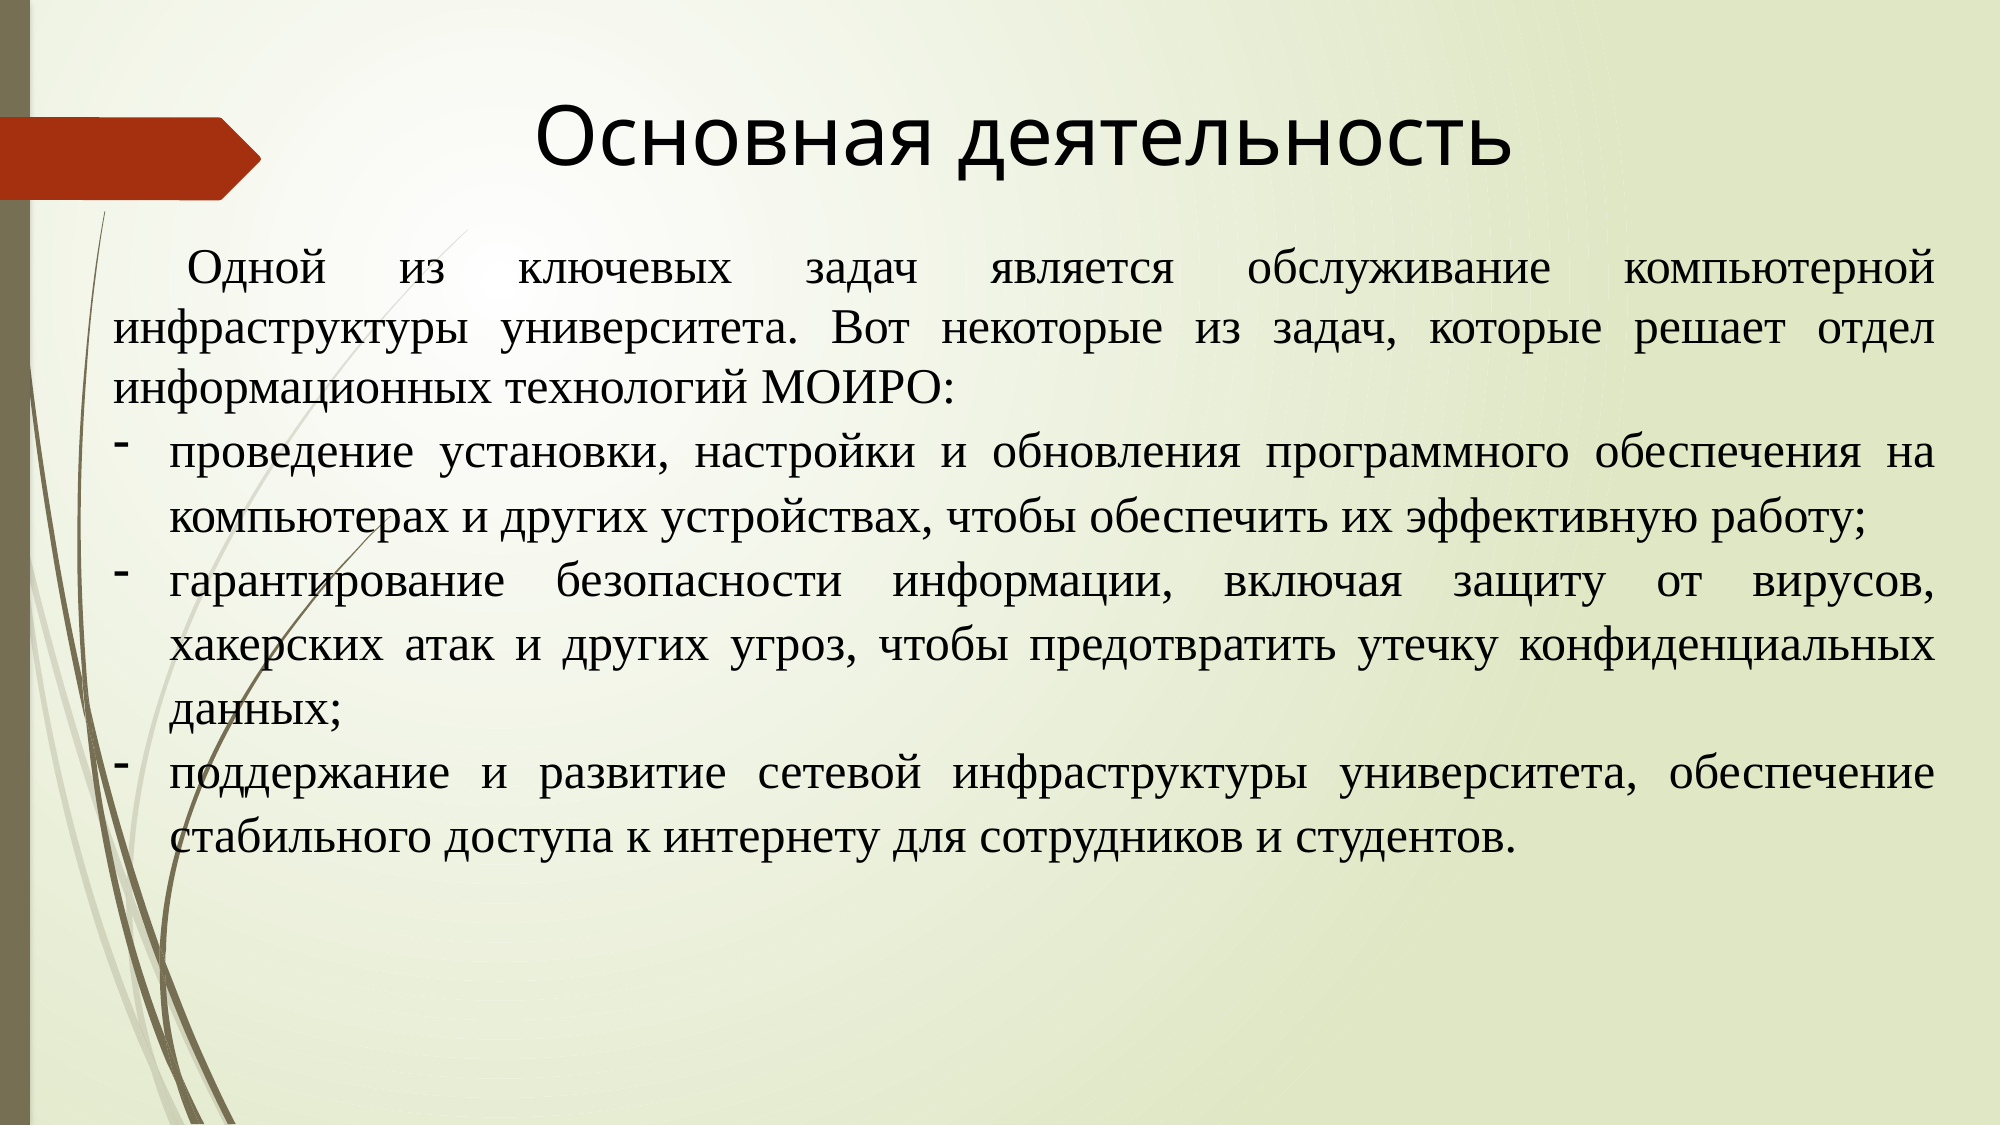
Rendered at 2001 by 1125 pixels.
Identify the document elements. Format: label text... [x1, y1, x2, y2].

text_box Одной из ключевых задач является обслуживание компьютерной инфраструктуры университета. Вот некоторые из задач, которые решает отдел информационных технологий МОИРО: проведение установки, настройки и обновления программного обеспечения на компьютерах и других устройствах, чтобы обеспечить их эффективную работу; гарантирование безопасности информации, включая защиту от вирусов, хакерских атак и других угроз, чтобы предотвратить утечку конфиденциальных данных; поддержание и развитие сетевой инфраструктуры университета, обеспечение стабильного доступа к интернету для сотрудников и студентов. [98, 226, 1951, 871]
text_box Основная деятельность [306, 75, 1743, 190]
